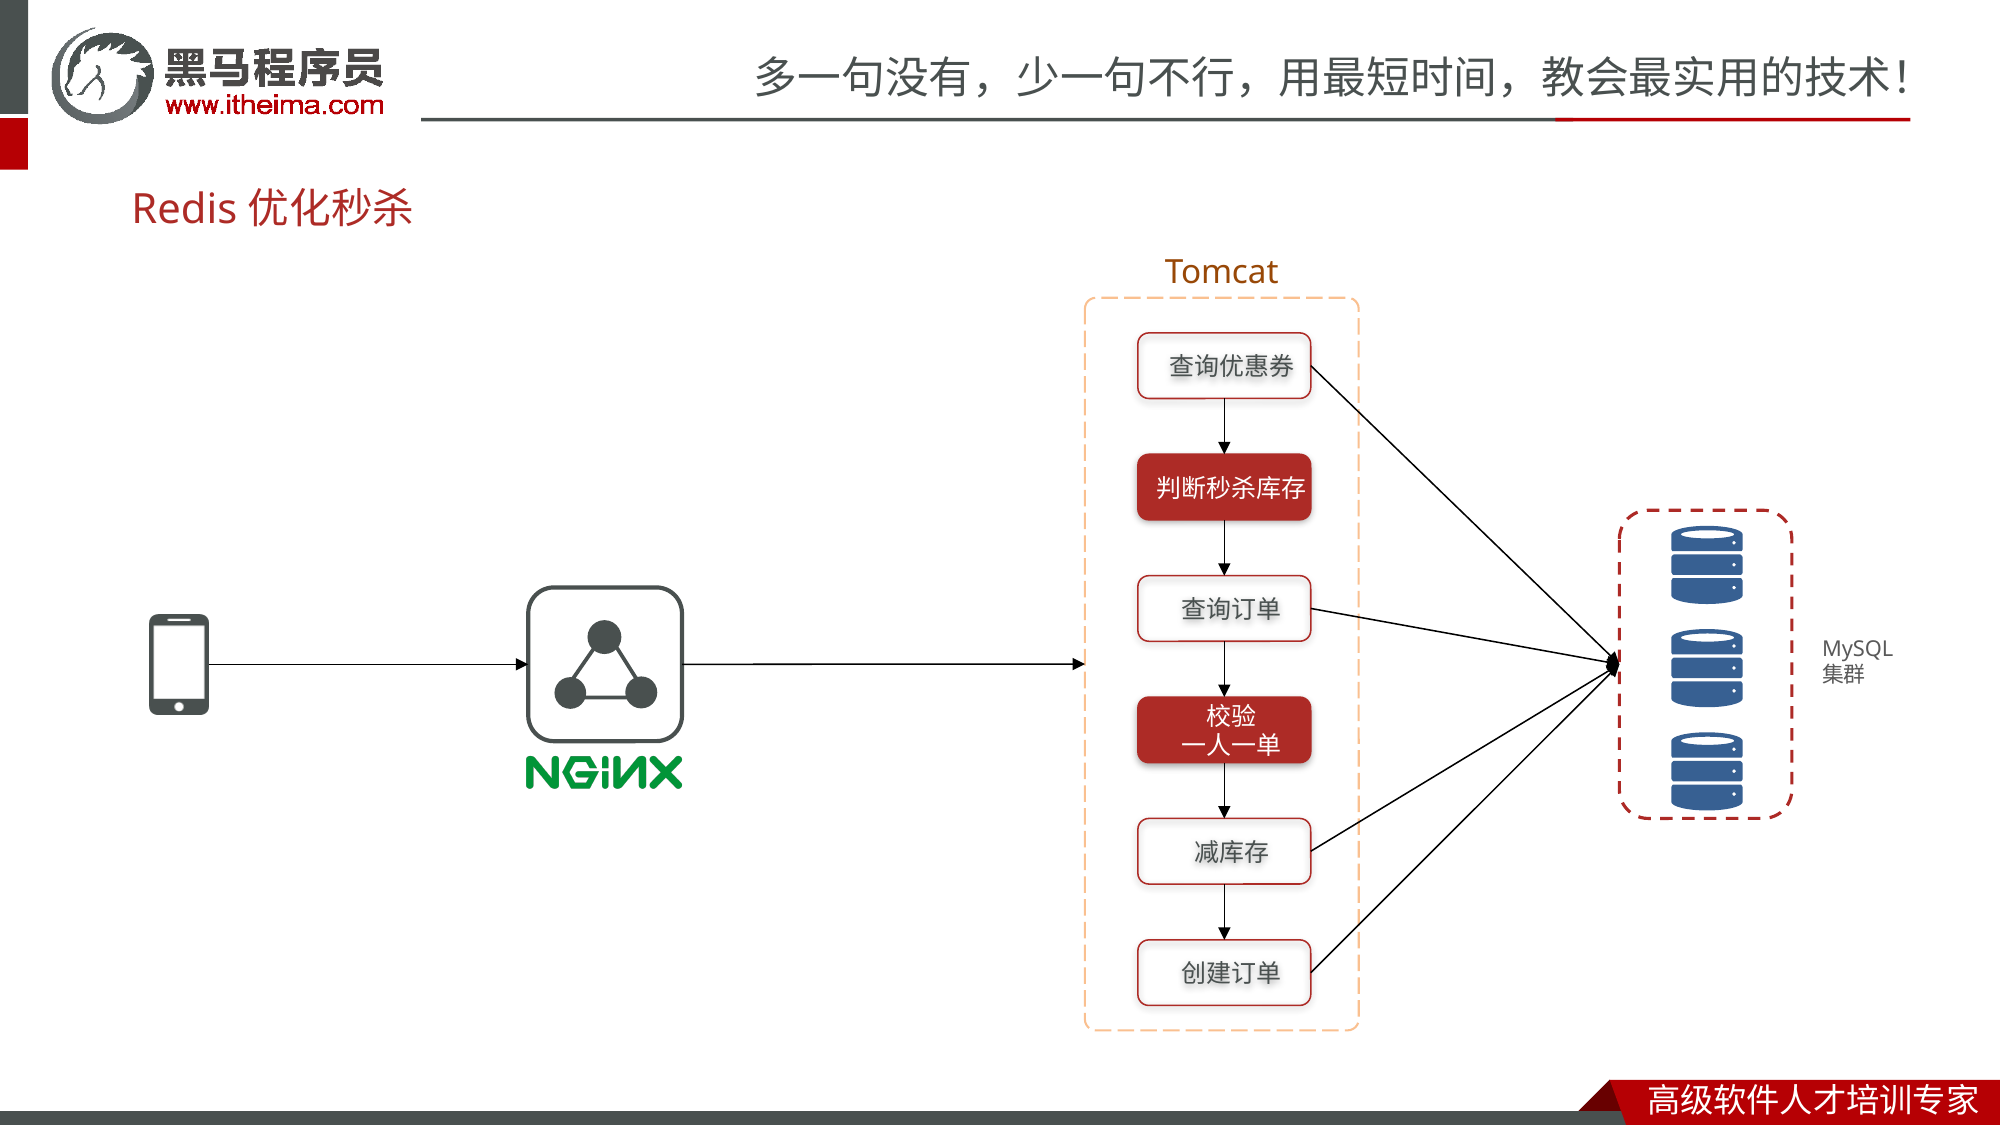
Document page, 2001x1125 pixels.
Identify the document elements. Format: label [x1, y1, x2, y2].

text_box [1807, 626, 1913, 694]
picture [149, 614, 209, 715]
text_box [116, 174, 1872, 239]
picture [523, 753, 686, 792]
picture [50, 26, 384, 125]
text_box [208, 243, 1795, 1033]
